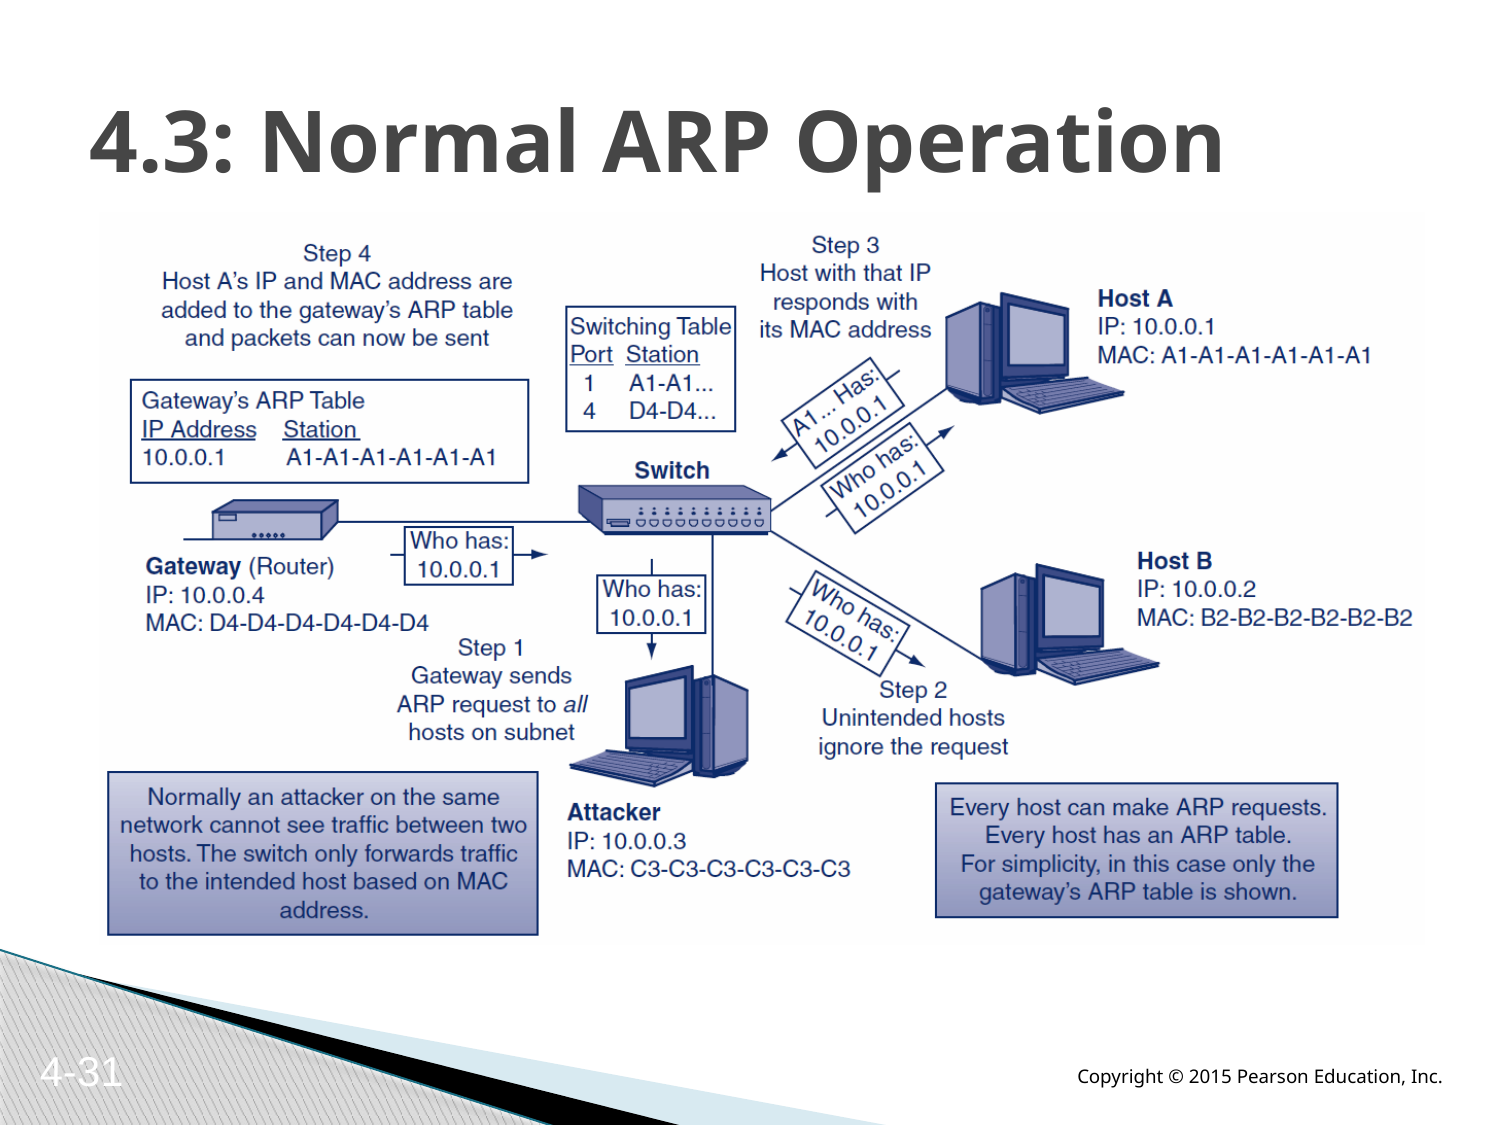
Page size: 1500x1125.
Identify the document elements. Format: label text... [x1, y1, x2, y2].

slide_number 4-31 [24, 1037, 175, 1100]
picture [99, 212, 1426, 946]
title 4.3: Normal ARP Operation [75, 45, 1425, 233]
